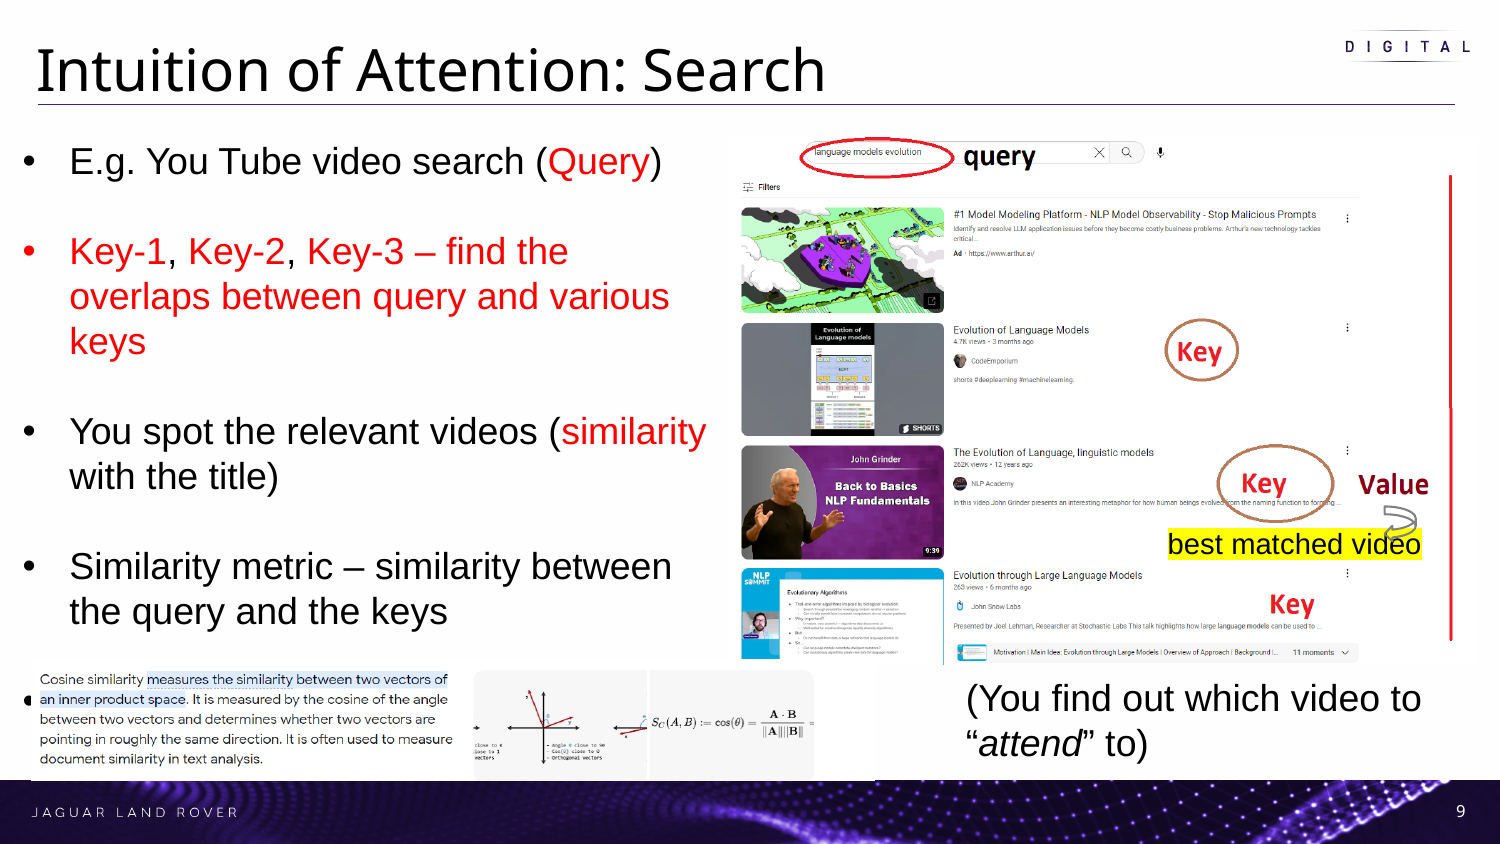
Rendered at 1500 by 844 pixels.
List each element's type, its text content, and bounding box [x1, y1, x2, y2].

list Intuition of Attention: Search [36, 25, 1321, 56]
slide_number 9 [1361, 780, 1481, 844]
text_box E.g. You Tube video search (Query) Key-1, Key-2, Key-3 – find the overlaps between query and various keys You spot the relevant videos (similarity with the title) Similarity metric – similarity between the query and the keys Cosine Similarity (Dot Product) [22, 137, 718, 768]
picture [0, 0, 1500, 844]
text_box (You find out which video to “attend” to) [965, 674, 1456, 765]
